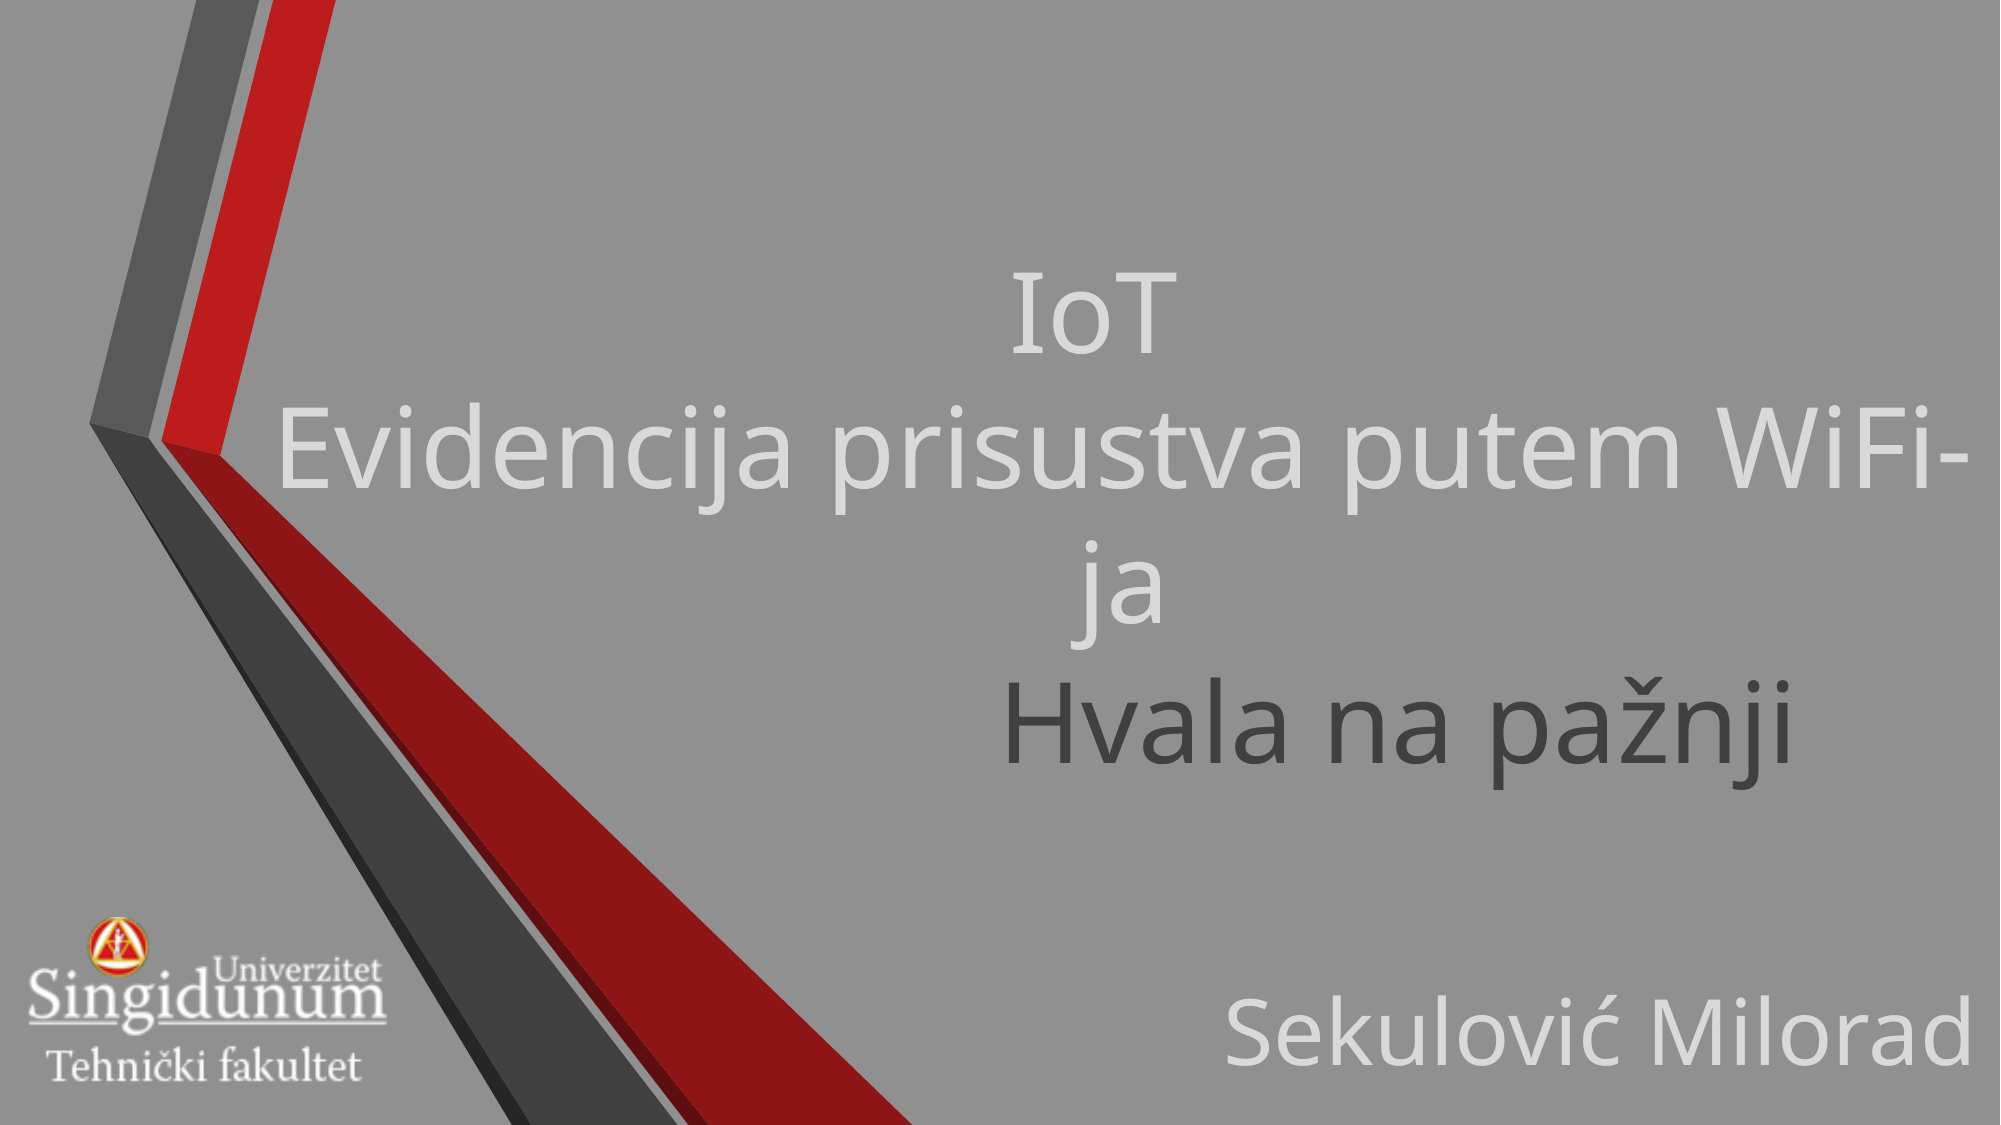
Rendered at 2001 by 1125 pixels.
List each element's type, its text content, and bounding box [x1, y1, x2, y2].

text_box Sekulović Milorad [1208, 966, 1992, 1091]
picture [0, 917, 465, 1125]
text_box Hvala na pažnji [902, 643, 1894, 794]
text_box IoT Evidencija prisustva putem WiFi-ja [246, 233, 2000, 654]
